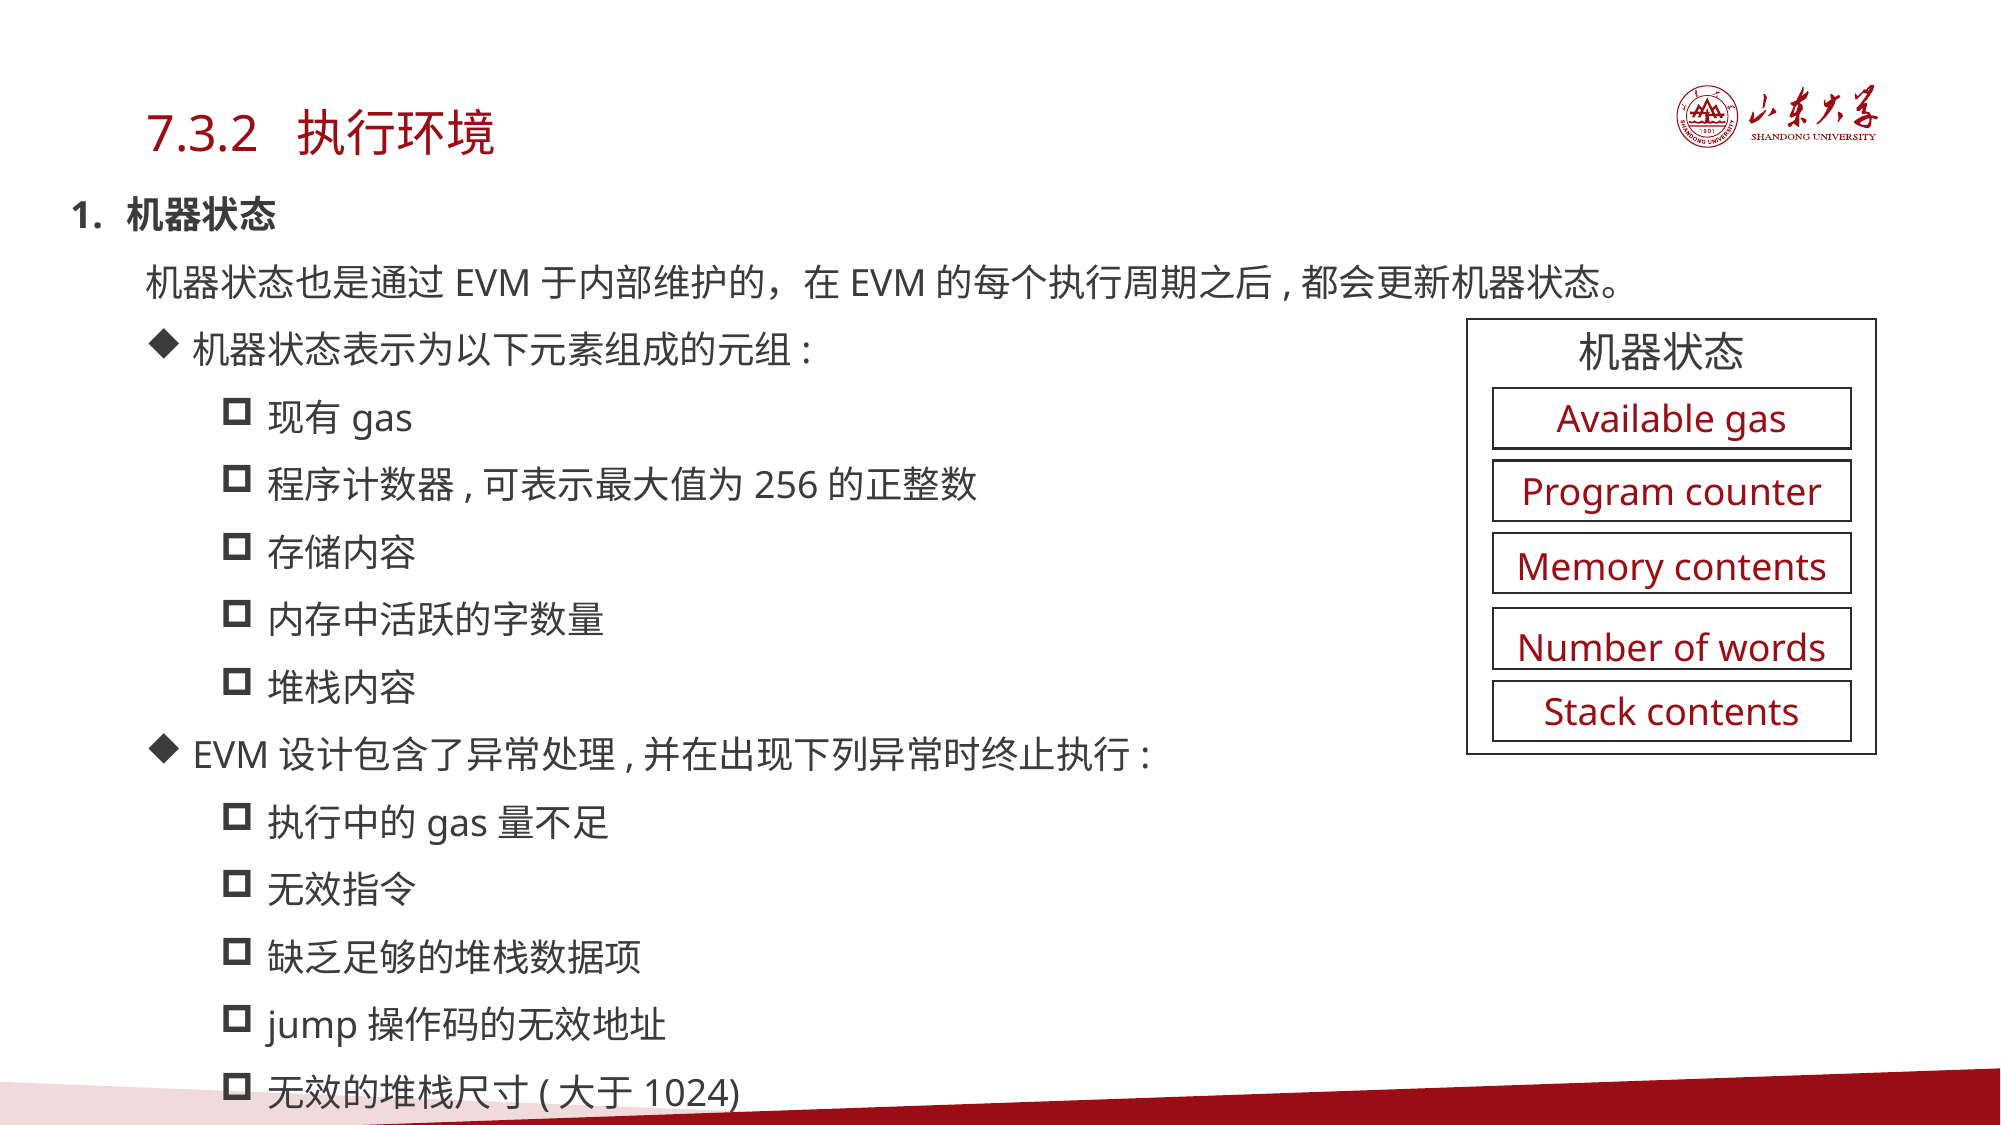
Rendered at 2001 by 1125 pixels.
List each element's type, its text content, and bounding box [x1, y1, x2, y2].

text_box 7.3.2 执行环境 [131, 94, 1034, 161]
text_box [1467, 318, 1913, 755]
text_box 机器状态 机器状态也是通过EVM于内部维护的，在EVM的每个执行周期之后,都会更新机器状态。 机器状态表示为以下元素组成的元组: 现有gas 程序计数器,可表示最大值为256的正整数 存储内容 内存中活跃的字数量 堆栈内容 EVM设计包含了异常处理,并在出现下列异常时终止执行: 执行中的gas量不足 无效指令 缺乏足够的堆栈数据项 jump操作码的无效地址 无效的堆栈尺寸(大于1024) [55, 161, 1913, 1122]
